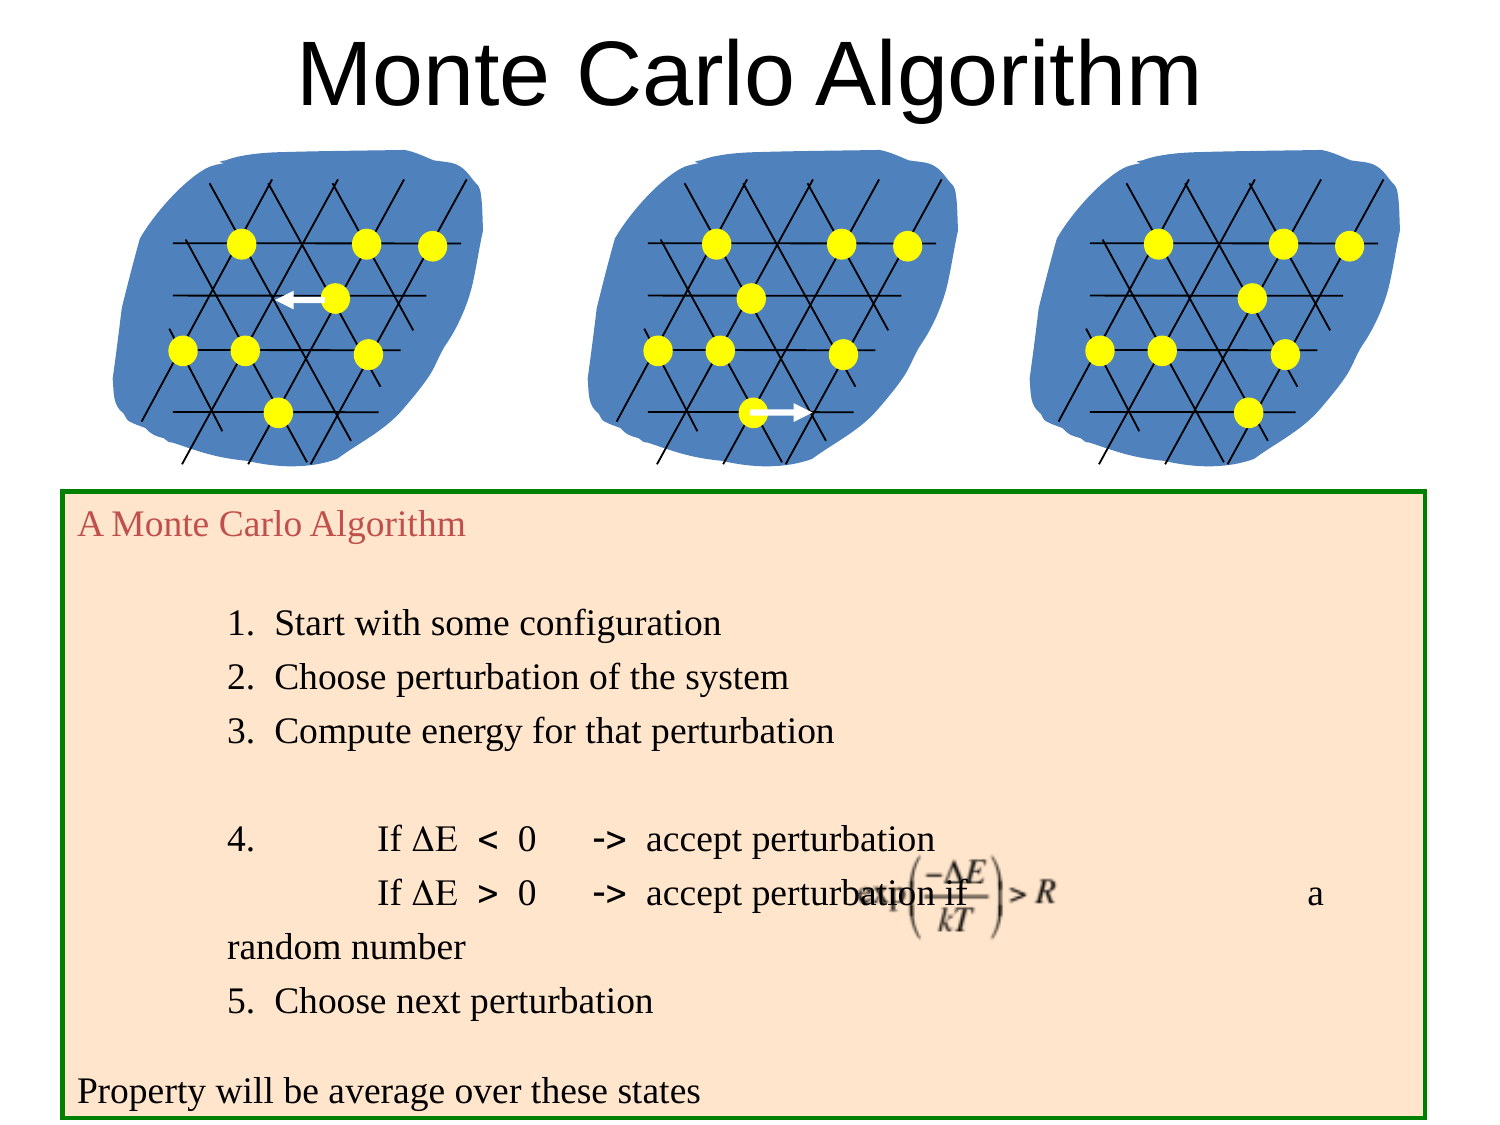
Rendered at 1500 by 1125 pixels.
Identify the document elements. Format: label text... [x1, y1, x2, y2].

text_box [274, 293, 325, 307]
text_box [1269, 229, 1298, 259]
text_box [1234, 398, 1263, 428]
text_box [829, 340, 858, 370]
text_box A Monte Carlo Algorithm 1. Start with some configuration 2. Choose perturbation of the system 3. Compute energy for that perturbation 4. If accept perturbation If accept perturbation if a random number 5. Choose next perturbation Property will be average over these states [62, 491, 1425, 1119]
text_box [321, 284, 350, 313]
text_box [827, 229, 856, 259]
text_box [354, 340, 383, 370]
text_box [169, 336, 197, 366]
text_box [1271, 340, 1300, 370]
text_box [854, 847, 1061, 941]
text_box [1086, 336, 1114, 366]
text_box [227, 229, 256, 259]
text_box [1029, 149, 1401, 467]
text_box [112, 149, 484, 467]
text_box [739, 398, 768, 428]
text_box [644, 336, 672, 366]
text_box [894, 231, 922, 261]
text_box [418, 231, 447, 261]
text_box [1238, 284, 1267, 313]
text_box [264, 398, 293, 428]
text_box [749, 406, 813, 419]
text_box [587, 149, 959, 467]
title Monte Carlo Algorithm [112, 0, 1388, 138]
text_box [231, 336, 260, 366]
text_box [1144, 229, 1173, 259]
text_box [352, 229, 381, 259]
text_box [737, 284, 766, 313]
text_box [1335, 231, 1364, 261]
text_box [1148, 336, 1177, 366]
text_box [706, 336, 735, 366]
text_box [702, 229, 731, 259]
